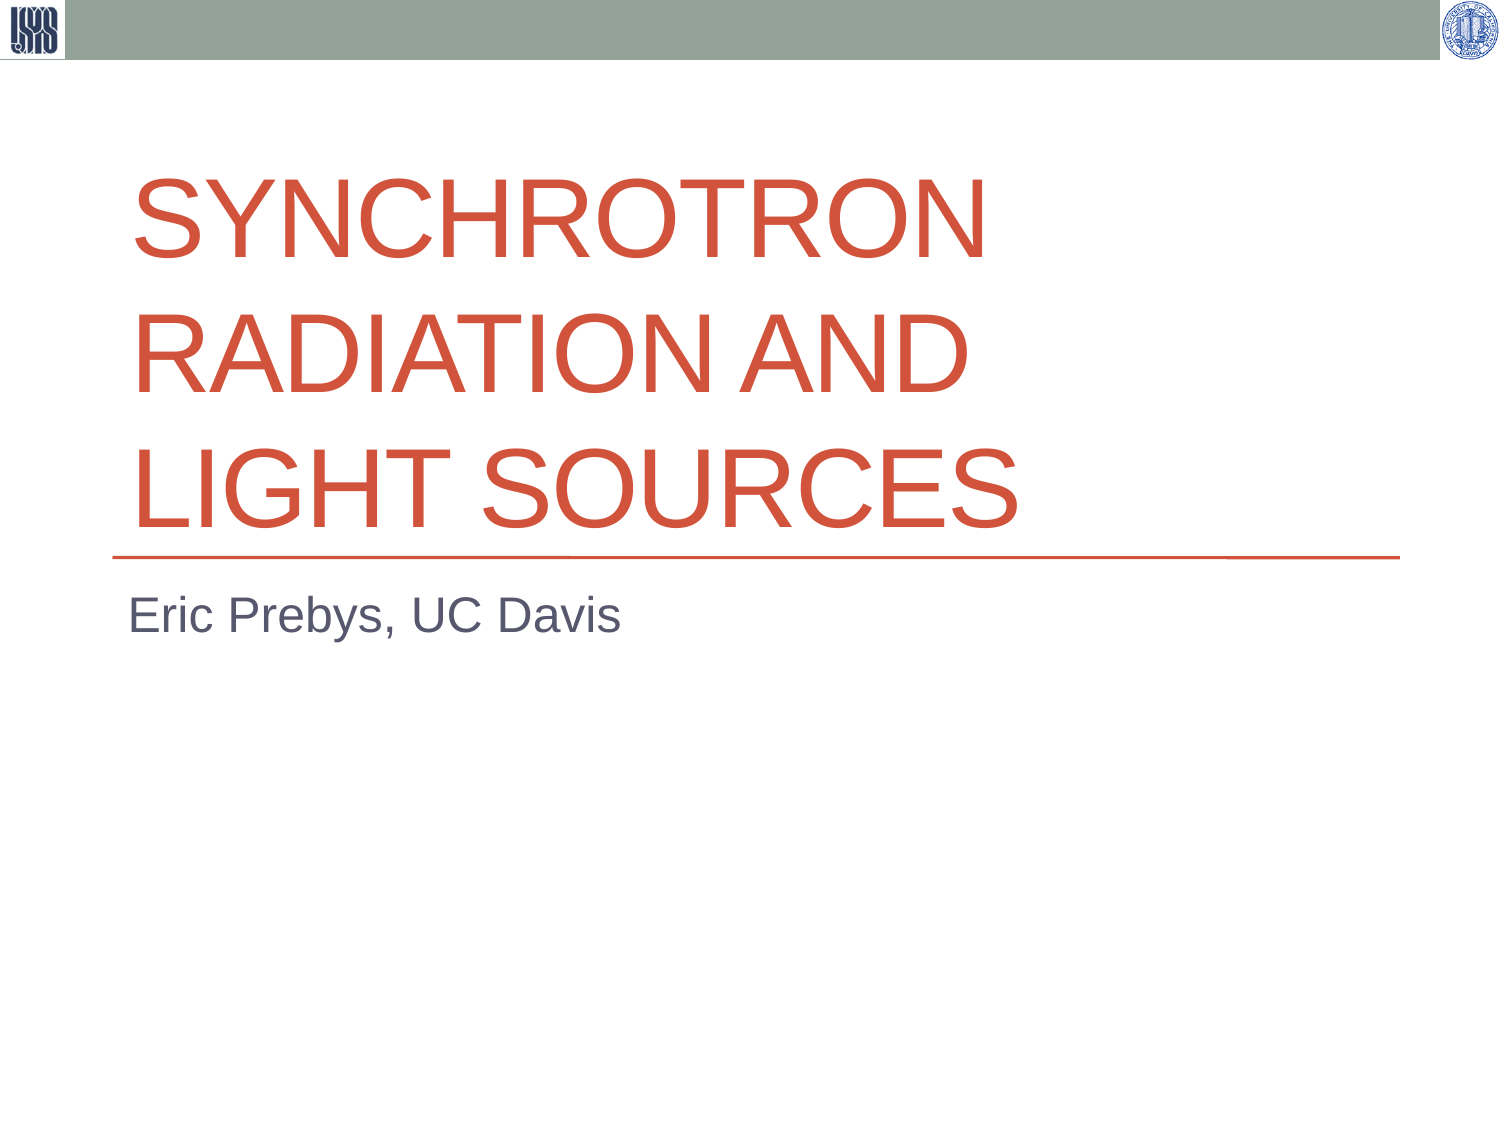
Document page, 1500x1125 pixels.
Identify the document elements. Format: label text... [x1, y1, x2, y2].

picture [0, 0, 65, 59]
subtitle Eric Prebys, UC Davis [112, 575, 1163, 863]
picture [1440, 0, 1500, 61]
title Synchrotron Radiation and LIGHT SOURCES [115, 87, 1310, 558]
